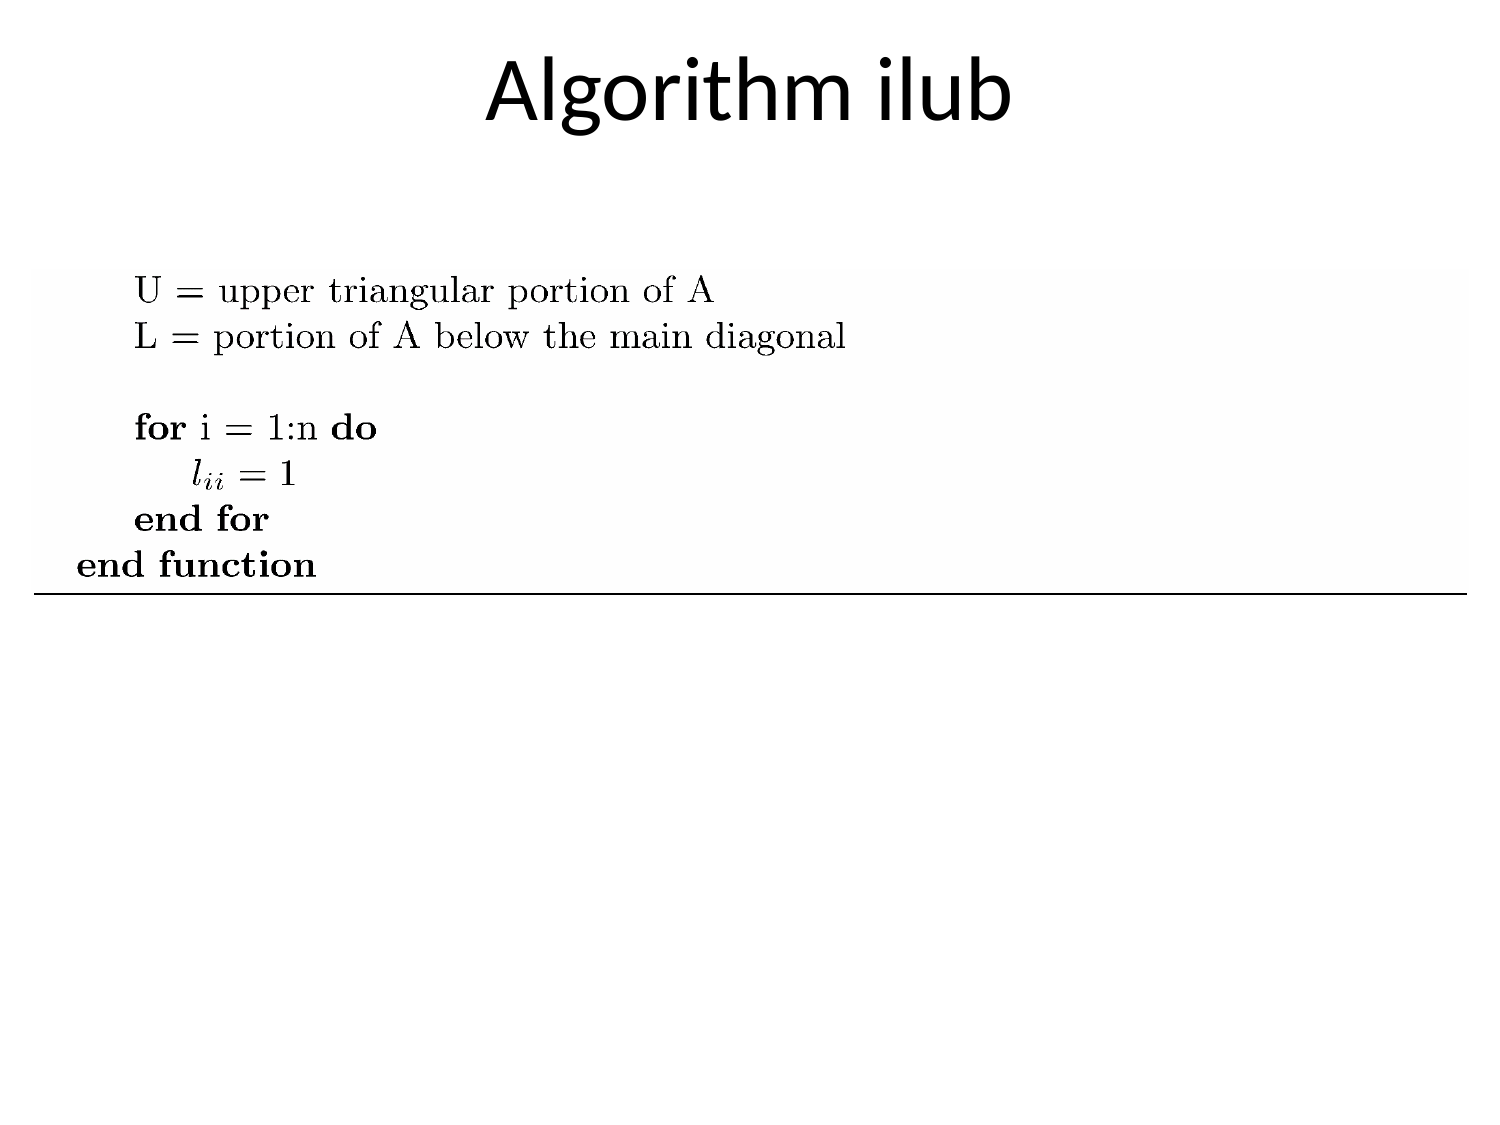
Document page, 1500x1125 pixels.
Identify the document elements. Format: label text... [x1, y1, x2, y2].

title Algorithm ilub [0, 0, 1500, 180]
picture [30, 268, 1469, 597]
